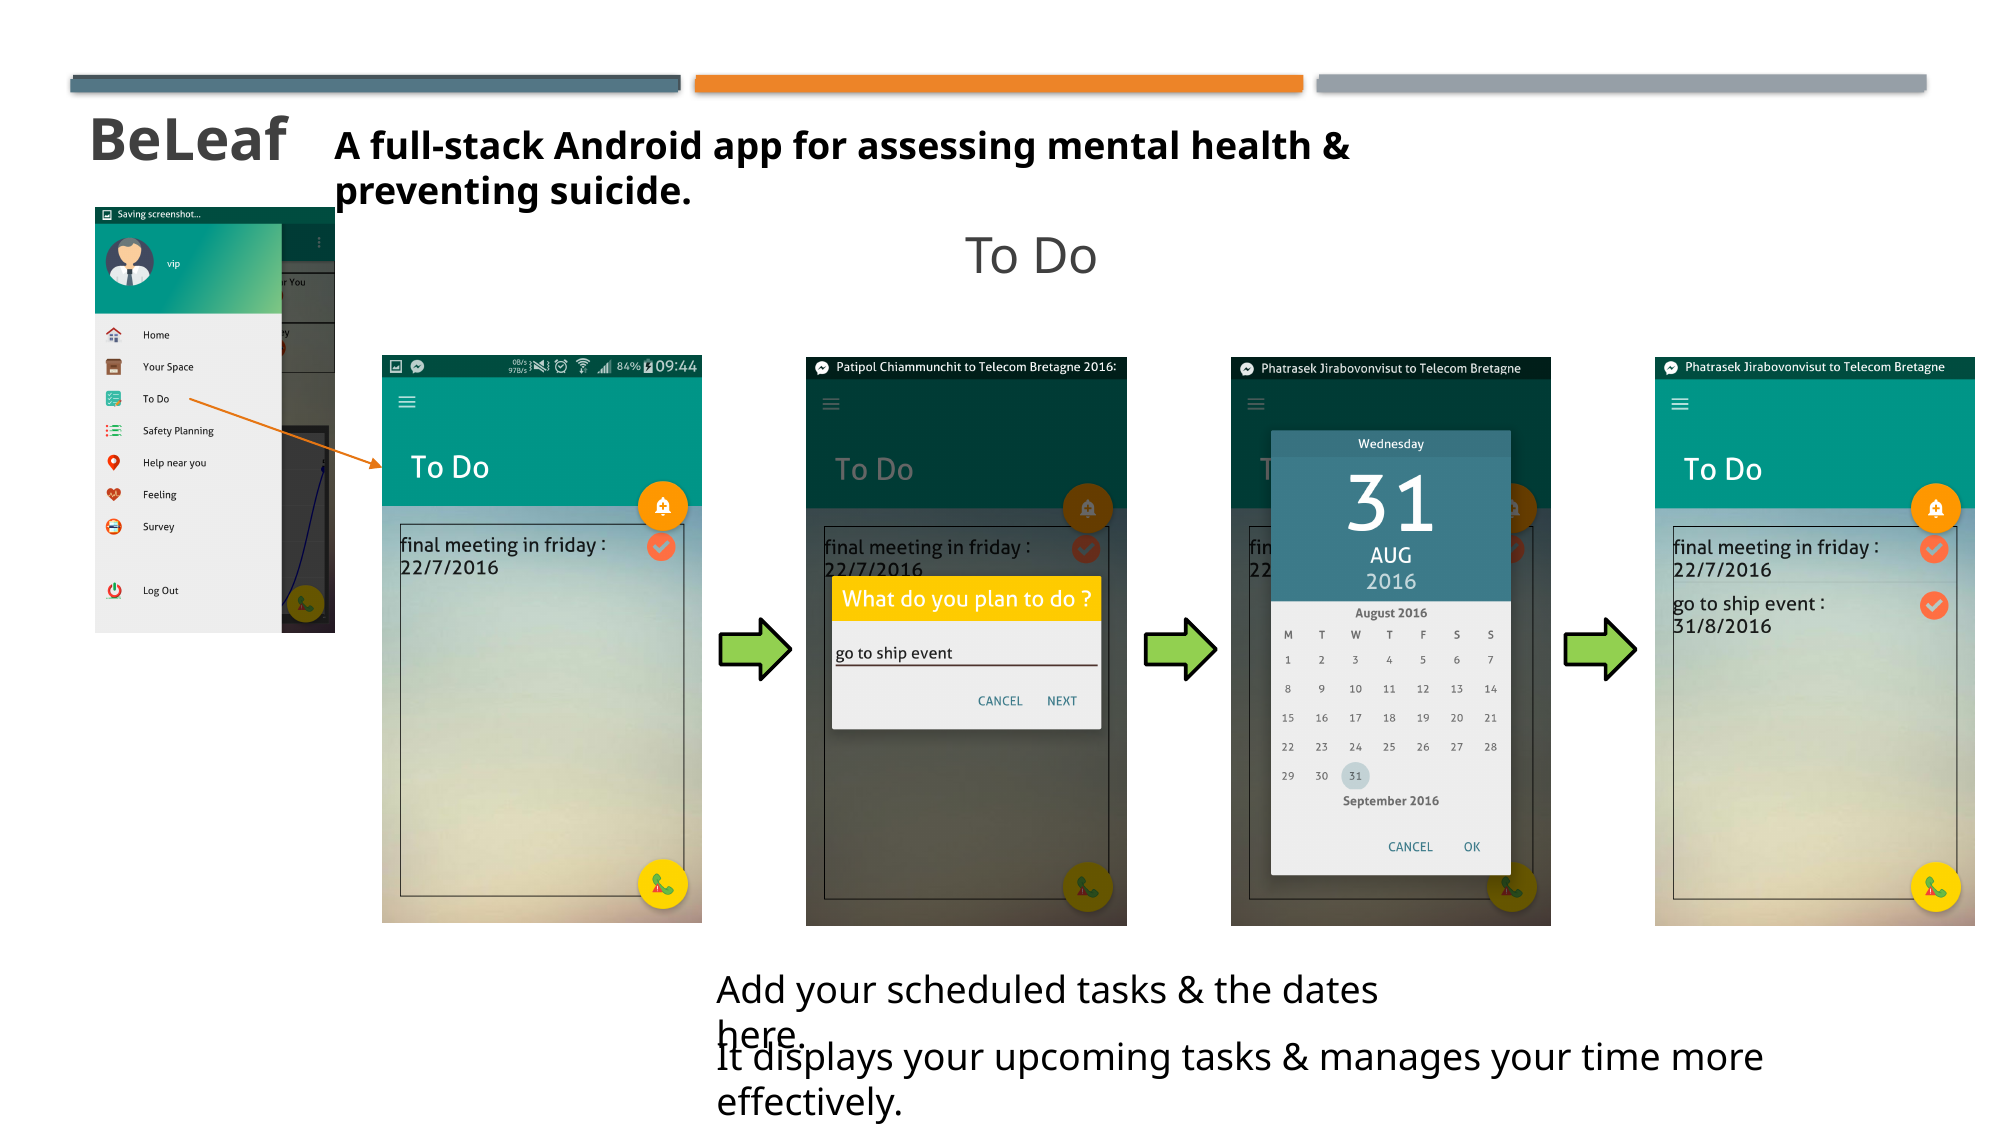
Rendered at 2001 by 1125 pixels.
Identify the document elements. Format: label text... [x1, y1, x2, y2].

picture [95, 206, 336, 633]
text_box It displays your upcoming tasks & manages your time more effectively. [701, 1025, 1824, 1125]
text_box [381, 354, 1975, 927]
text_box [189, 398, 375, 468]
text_box A full-stack Android app for assessing mental health & preventing suicide. [319, 114, 1497, 219]
title BeLeaf [73, 96, 307, 180]
text_box Add your scheduled tasks & the dates here. [701, 958, 1414, 1025]
text_box To Do [949, 207, 1127, 291]
